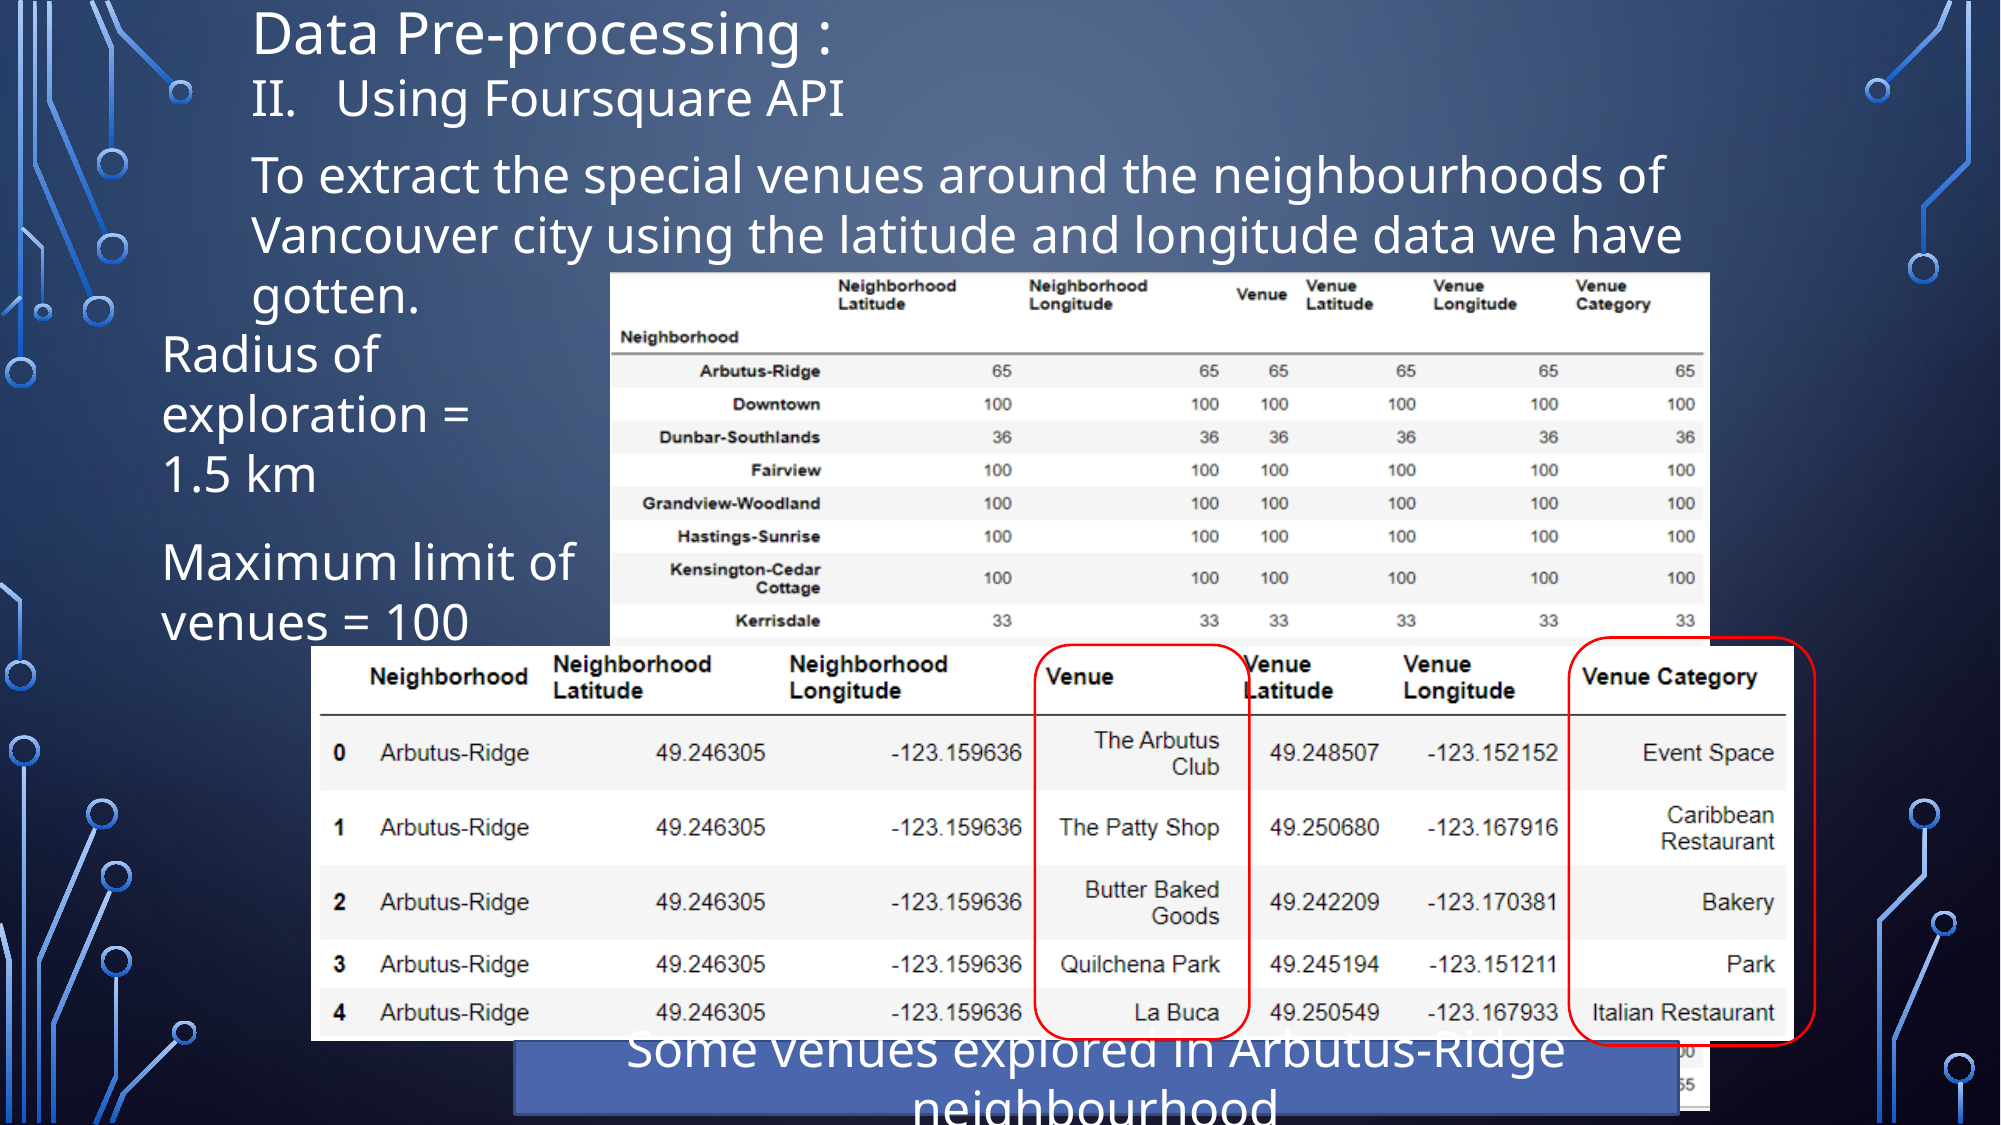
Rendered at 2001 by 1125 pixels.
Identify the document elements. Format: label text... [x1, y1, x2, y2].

text_box Data Pre-processing : Using Foursquare API [235, 0, 1178, 139]
text_box [1711, 1042, 1794, 1047]
text_box Some venues explored in Arbutus-Ridge neighbourhood [513, 1042, 1680, 1116]
text_box To extract the special venues around the neighbourhoods of Vancouver city using the latitude and longitude data we have gotten. [236, 136, 1836, 332]
picture [310, 272, 1795, 1112]
text_box Radius of exploration = 1.5 km Maximum limit of venues = 100 [146, 315, 610, 658]
text_box [1711, 636, 1817, 1042]
